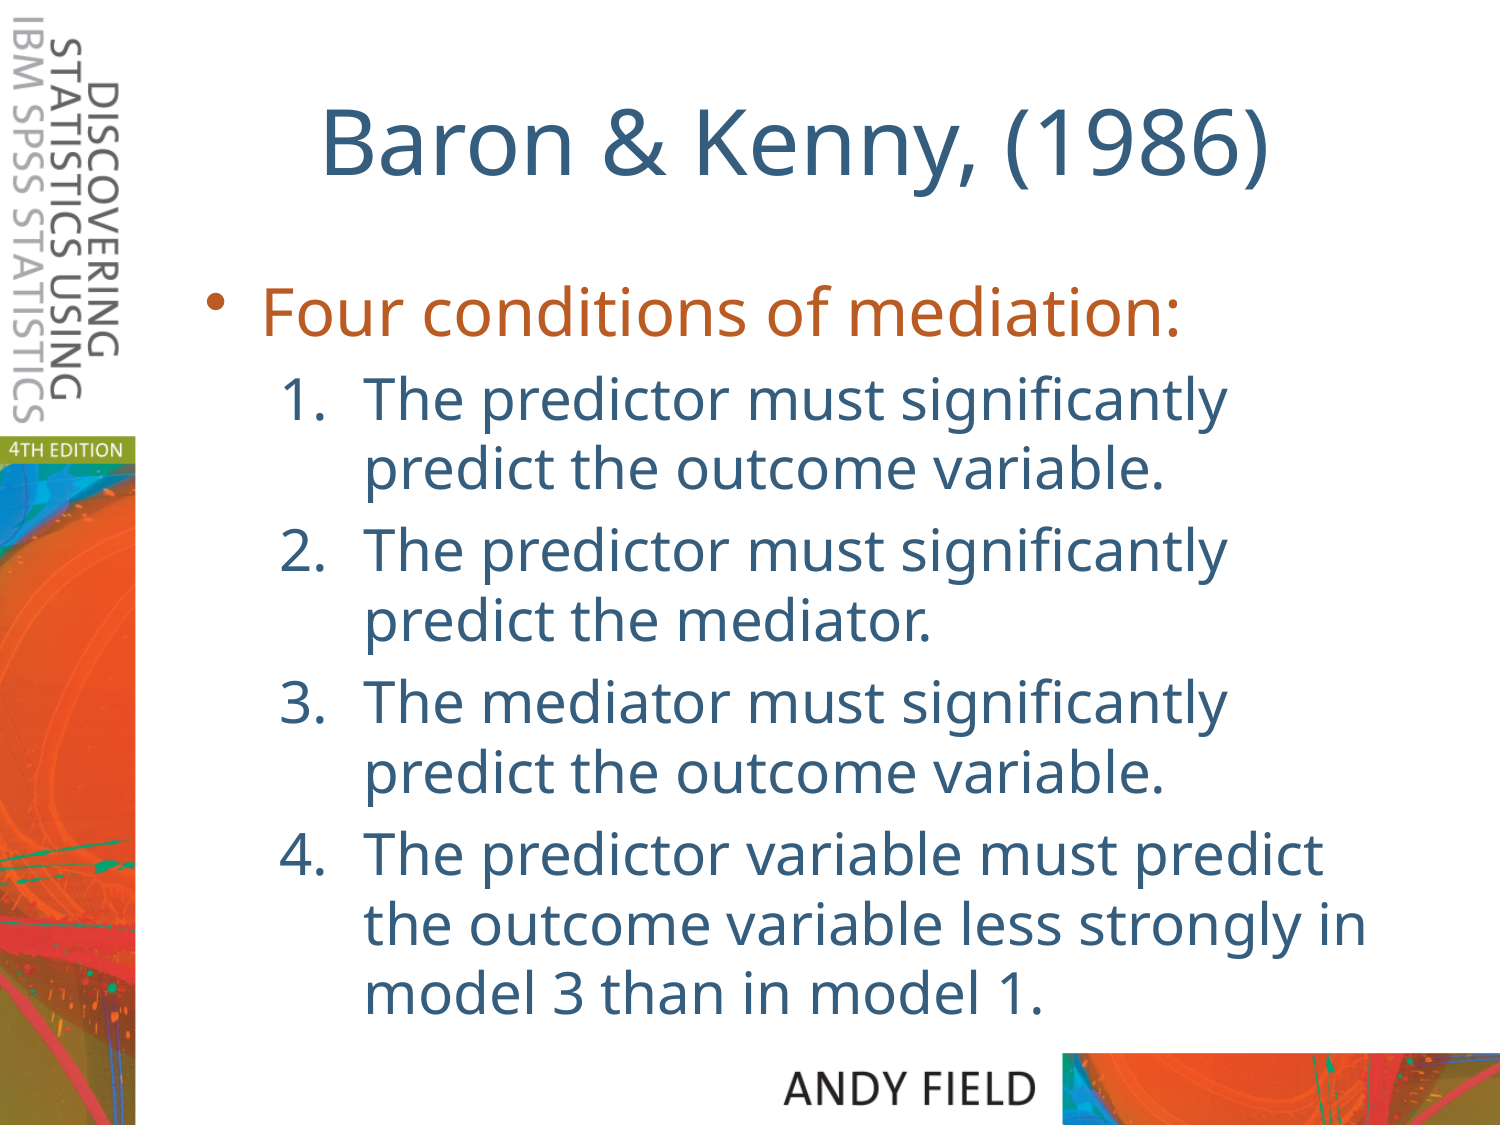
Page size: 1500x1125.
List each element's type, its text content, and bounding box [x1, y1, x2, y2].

title Baron & Kenny, (1986) [187, 45, 1425, 233]
list Four conditions of mediation: The predictor must significantly predict the outcome variable. The predictor must significantly predict the mediator. The mediator must significantly predict the outcome variable. The predictor variable must predict the outcome variable less strongly in model 3 than in model 1. [189, 262, 1425, 1038]
